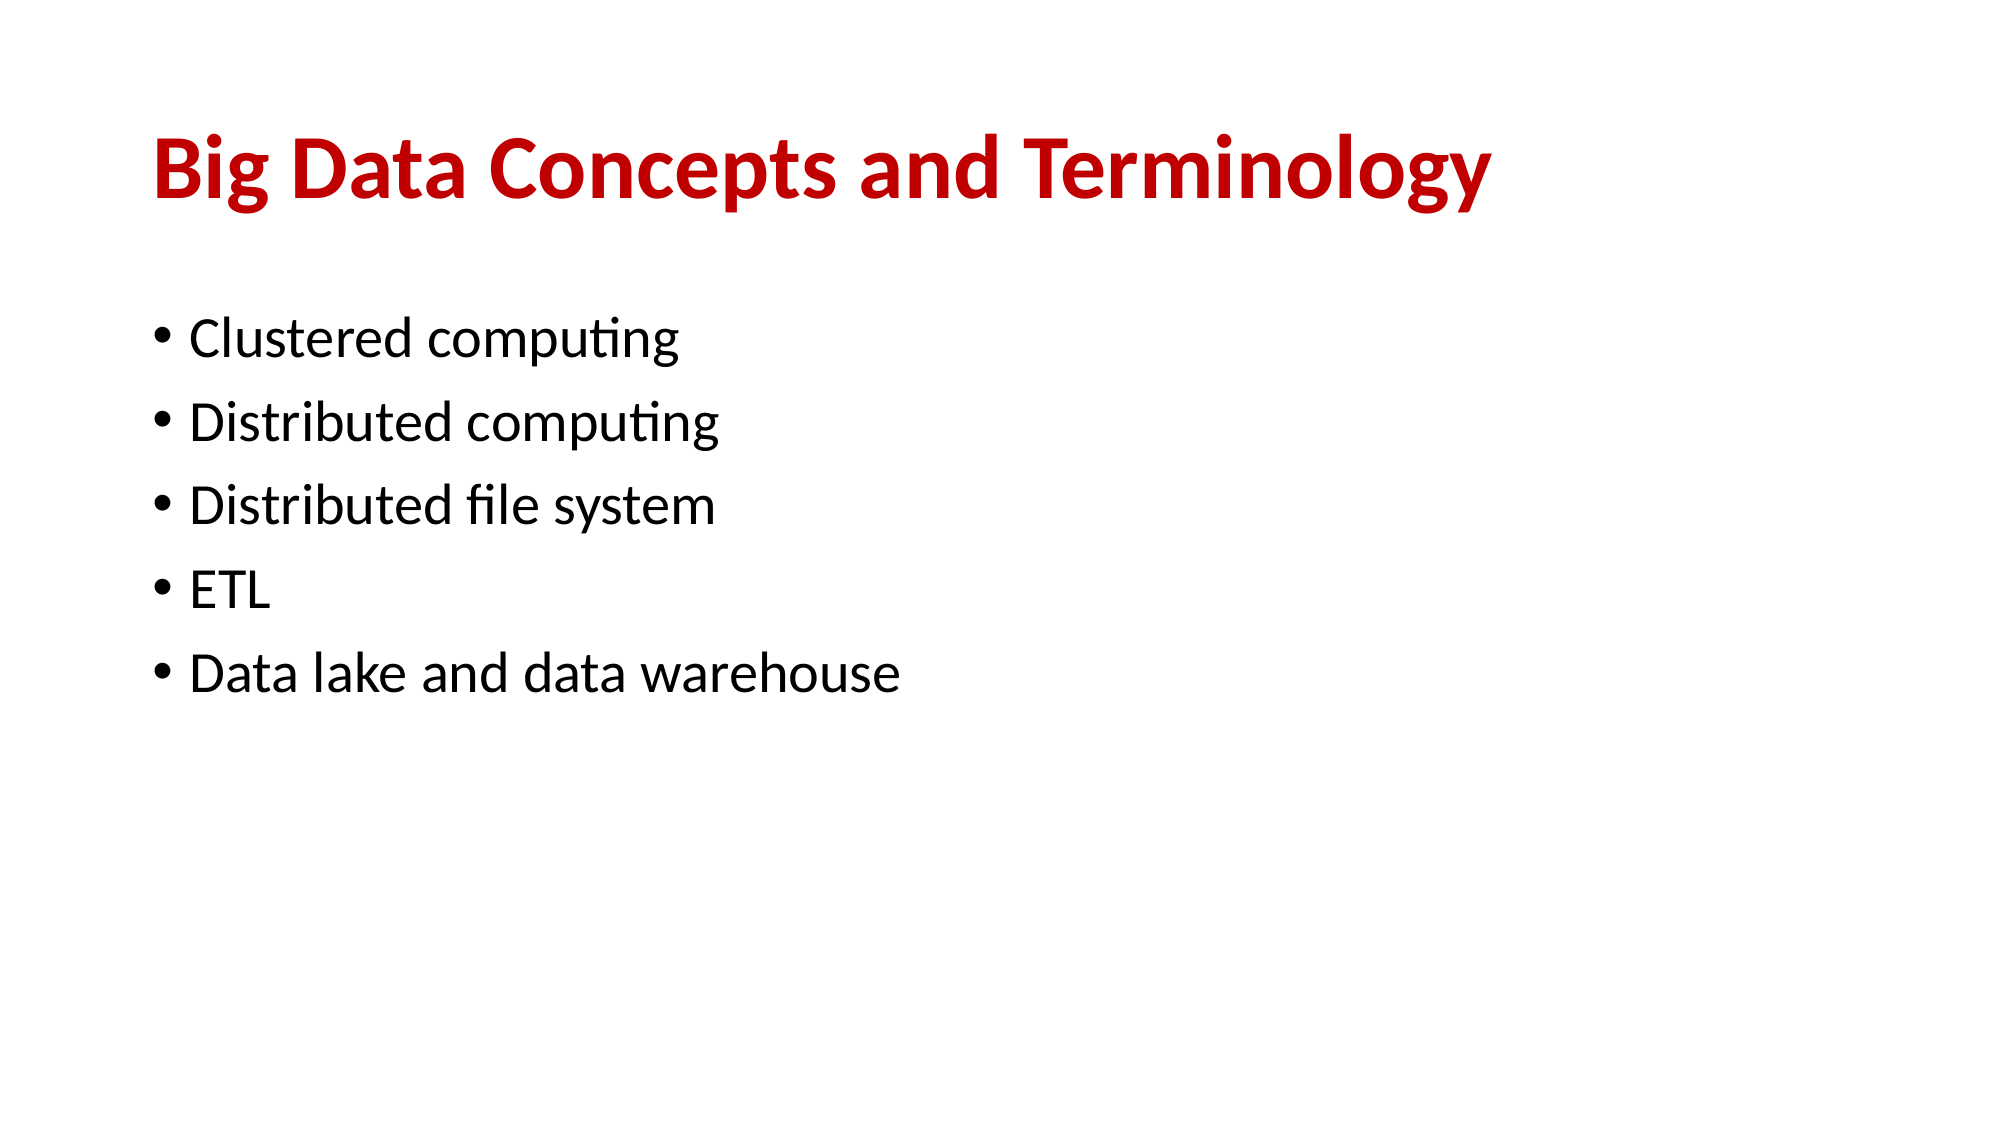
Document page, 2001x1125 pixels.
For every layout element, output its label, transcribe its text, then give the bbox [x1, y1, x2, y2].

title Big Data Concepts and Terminology [137, 59, 1863, 278]
list Clustered computing Distributed computing Distributed file system ETL Data lake and data warehouse [137, 299, 1863, 1014]
